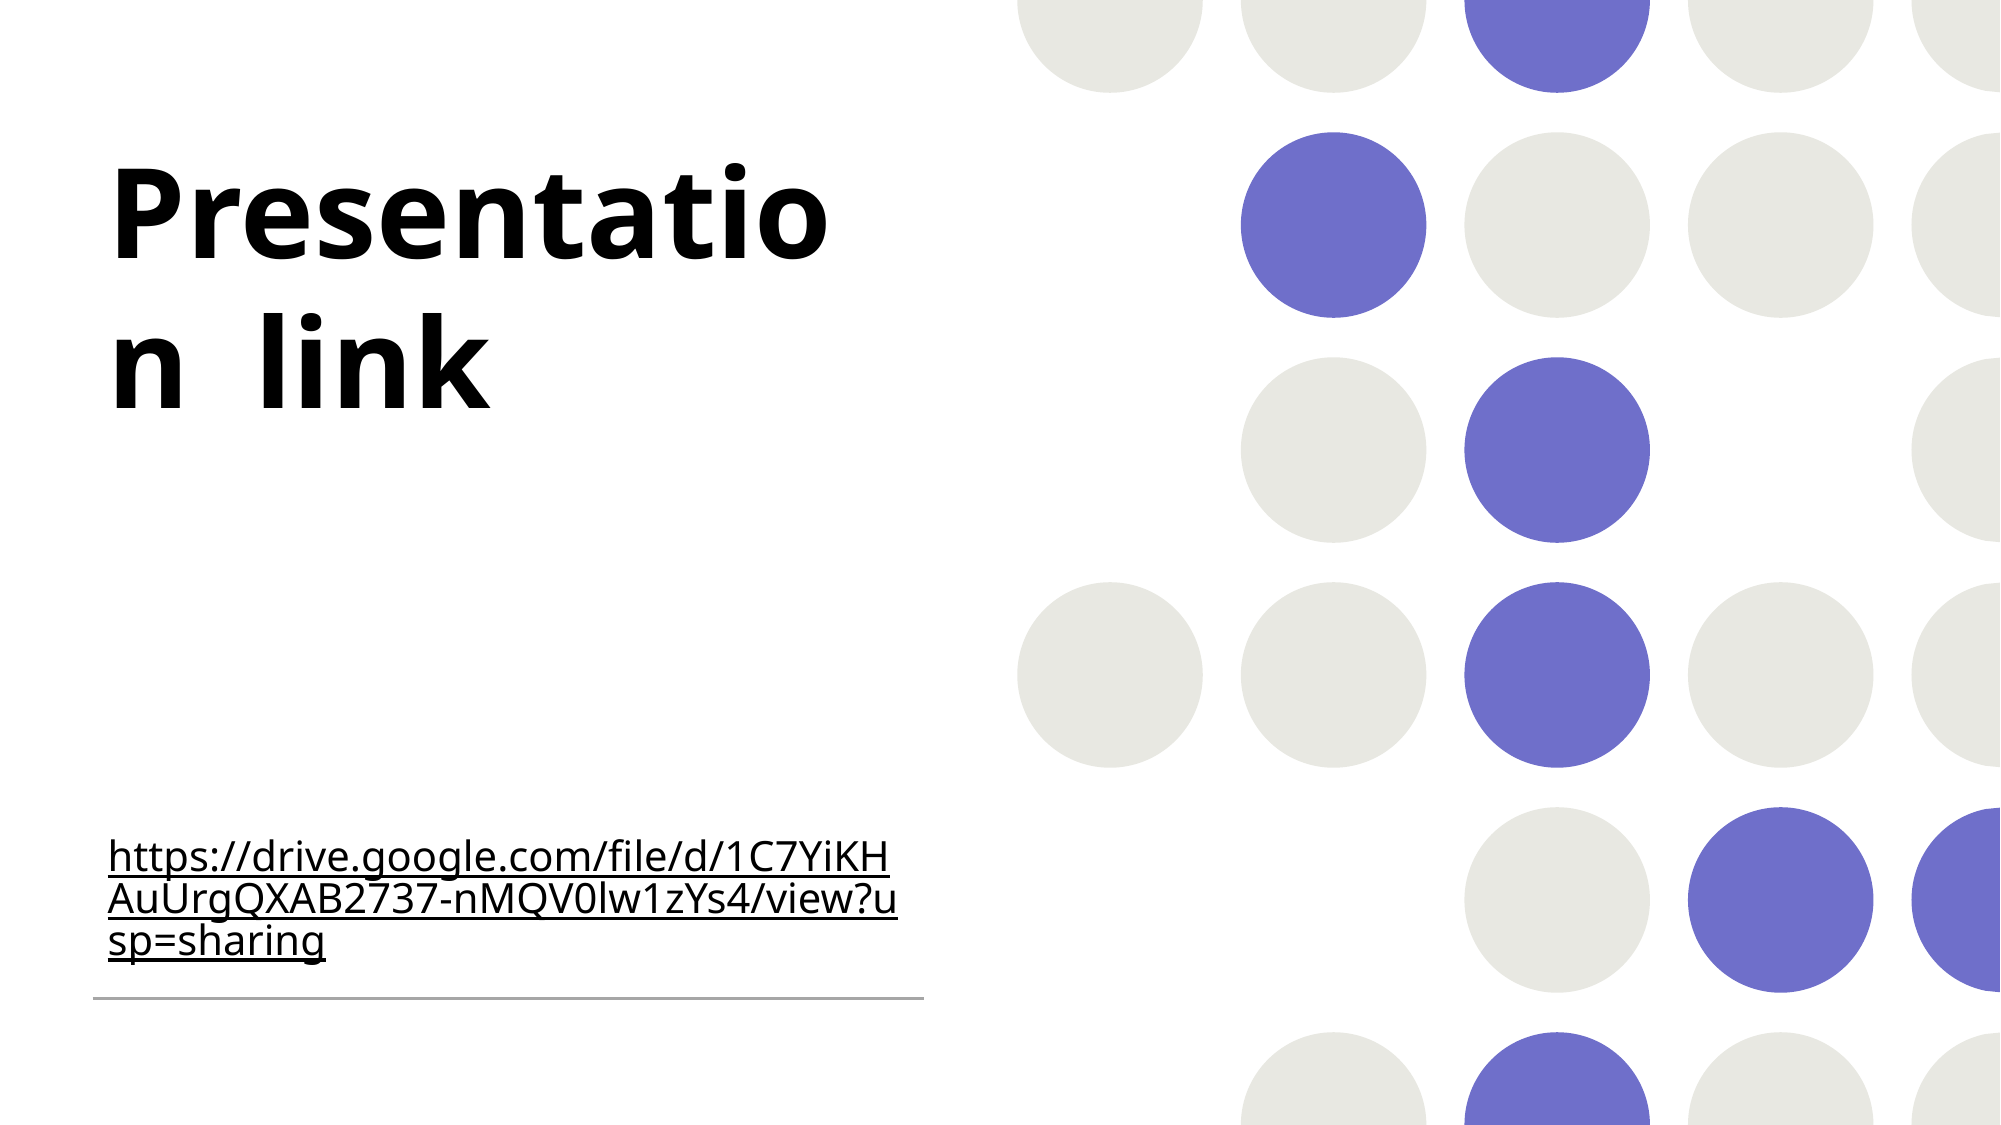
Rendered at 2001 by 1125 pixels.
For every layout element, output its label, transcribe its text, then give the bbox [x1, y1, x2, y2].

title Presentation link [92, 126, 924, 597]
subtitle https://drive.google.com/file/d/1C7YiKHAuUrgQXAB2737-nMQV0lw1zYs4/view?usp=sharing [92, 702, 924, 945]
